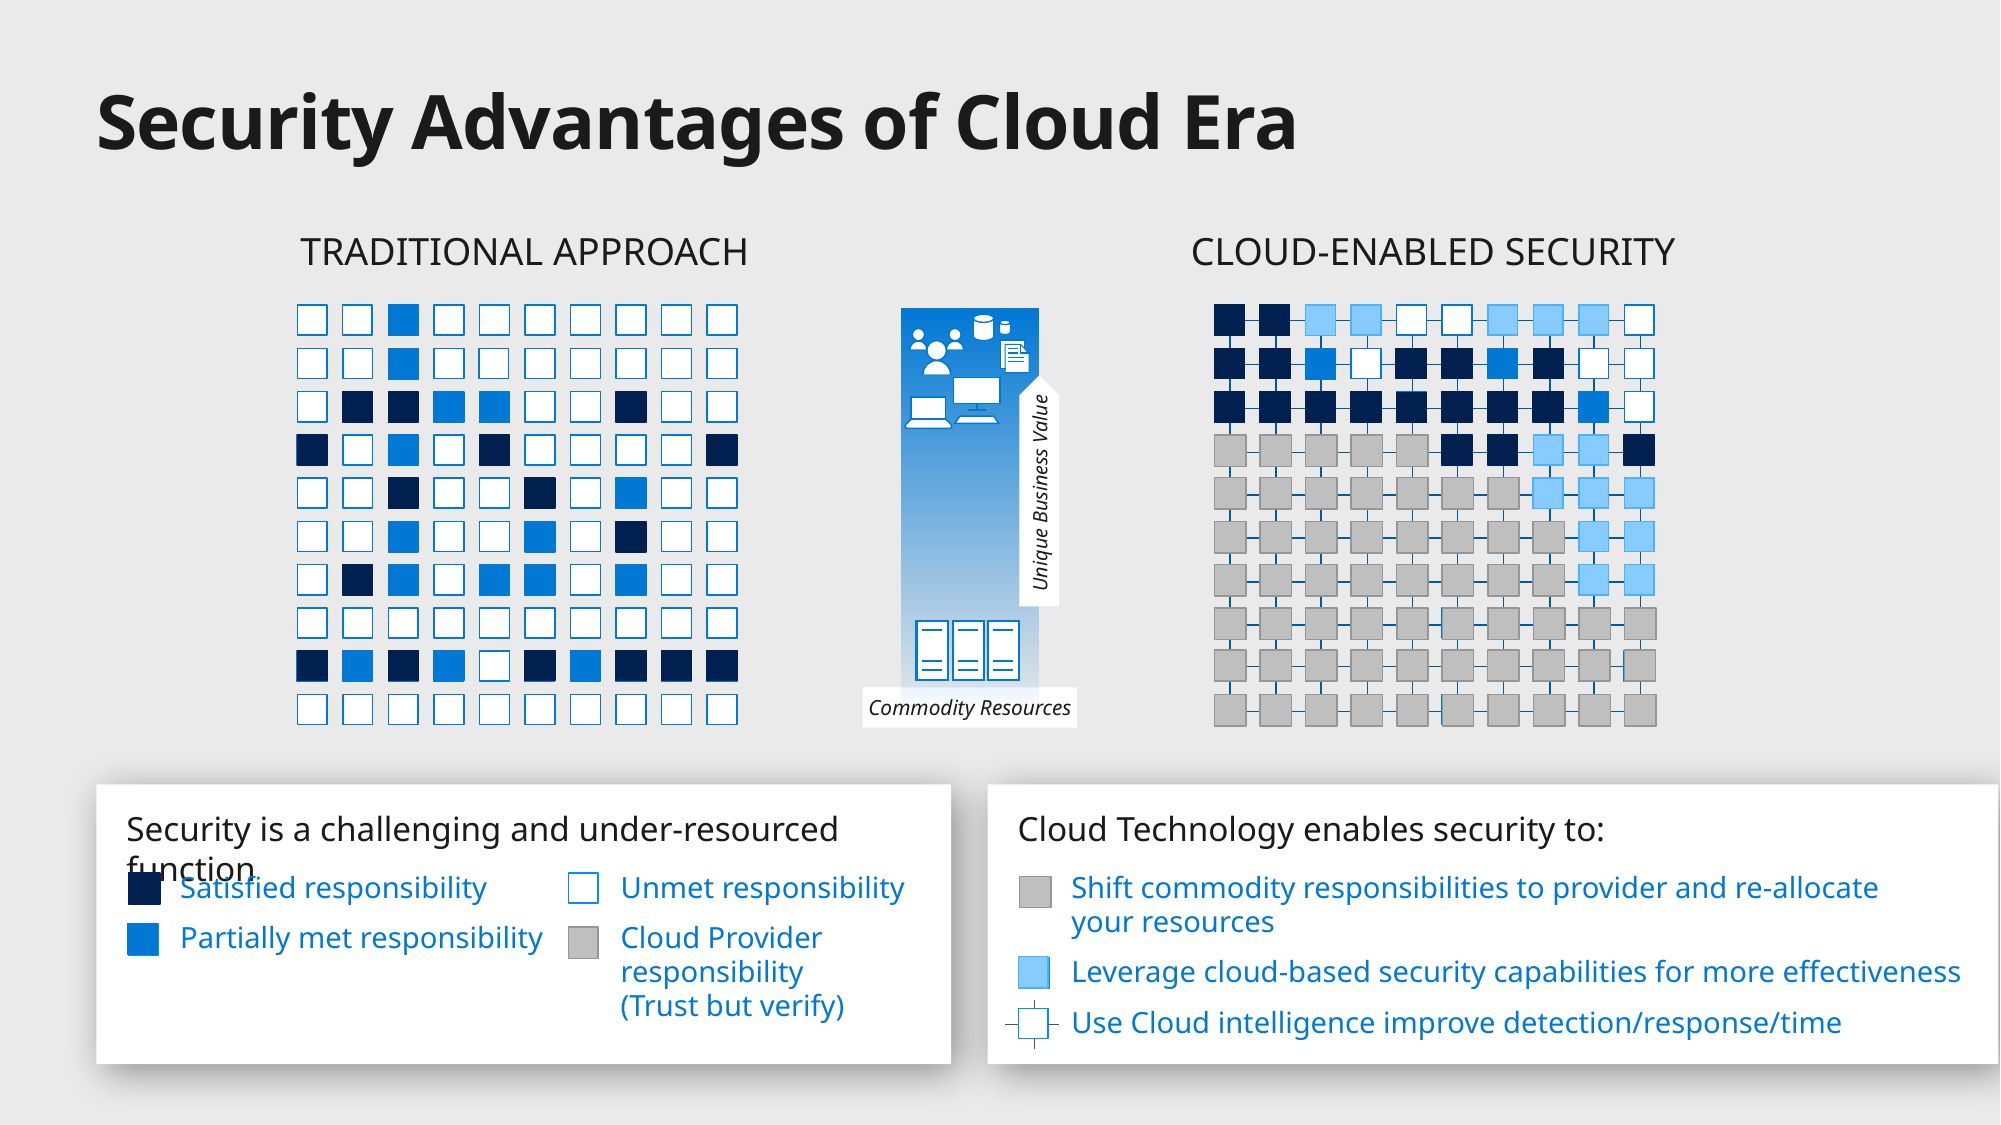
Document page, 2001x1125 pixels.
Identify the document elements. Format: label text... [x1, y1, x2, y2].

text_box Satisfied responsibility Partially met responsibility [103, 869, 637, 980]
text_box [1004, 1000, 1060, 1050]
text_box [1214, 304, 1655, 434]
text_box Unmet responsibility [544, 869, 944, 930]
text_box [568, 926, 599, 959]
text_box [127, 923, 159, 956]
text_box Cloud Technology enables security to: [987, 784, 1999, 1065]
text_box [568, 872, 599, 904]
title Security Advantages of Cloud Era [96, 75, 1904, 166]
text_box Cloud Provider responsibility (Trust but verify) [544, 930, 944, 1047]
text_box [900, 307, 1060, 717]
text_box CLOUD-ENABLED SECURITY [1176, 220, 1691, 281]
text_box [1018, 956, 1050, 989]
text_box [128, 872, 161, 905]
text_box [1214, 434, 1657, 727]
text_box Shift commodity responsibilities to provider and re-allocate your resources Leverage cloud-based security capabilities for more effectiveness Use Cloud intelligence improve detection/response/time [994, 869, 2000, 1065]
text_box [296, 304, 738, 725]
text_box [1019, 876, 1052, 908]
text_box Security is a challenging and under-resourced function [96, 784, 952, 1065]
text_box TRADITIONAL APPROACH [285, 220, 765, 281]
text_box Commodity Resources [862, 687, 1078, 728]
